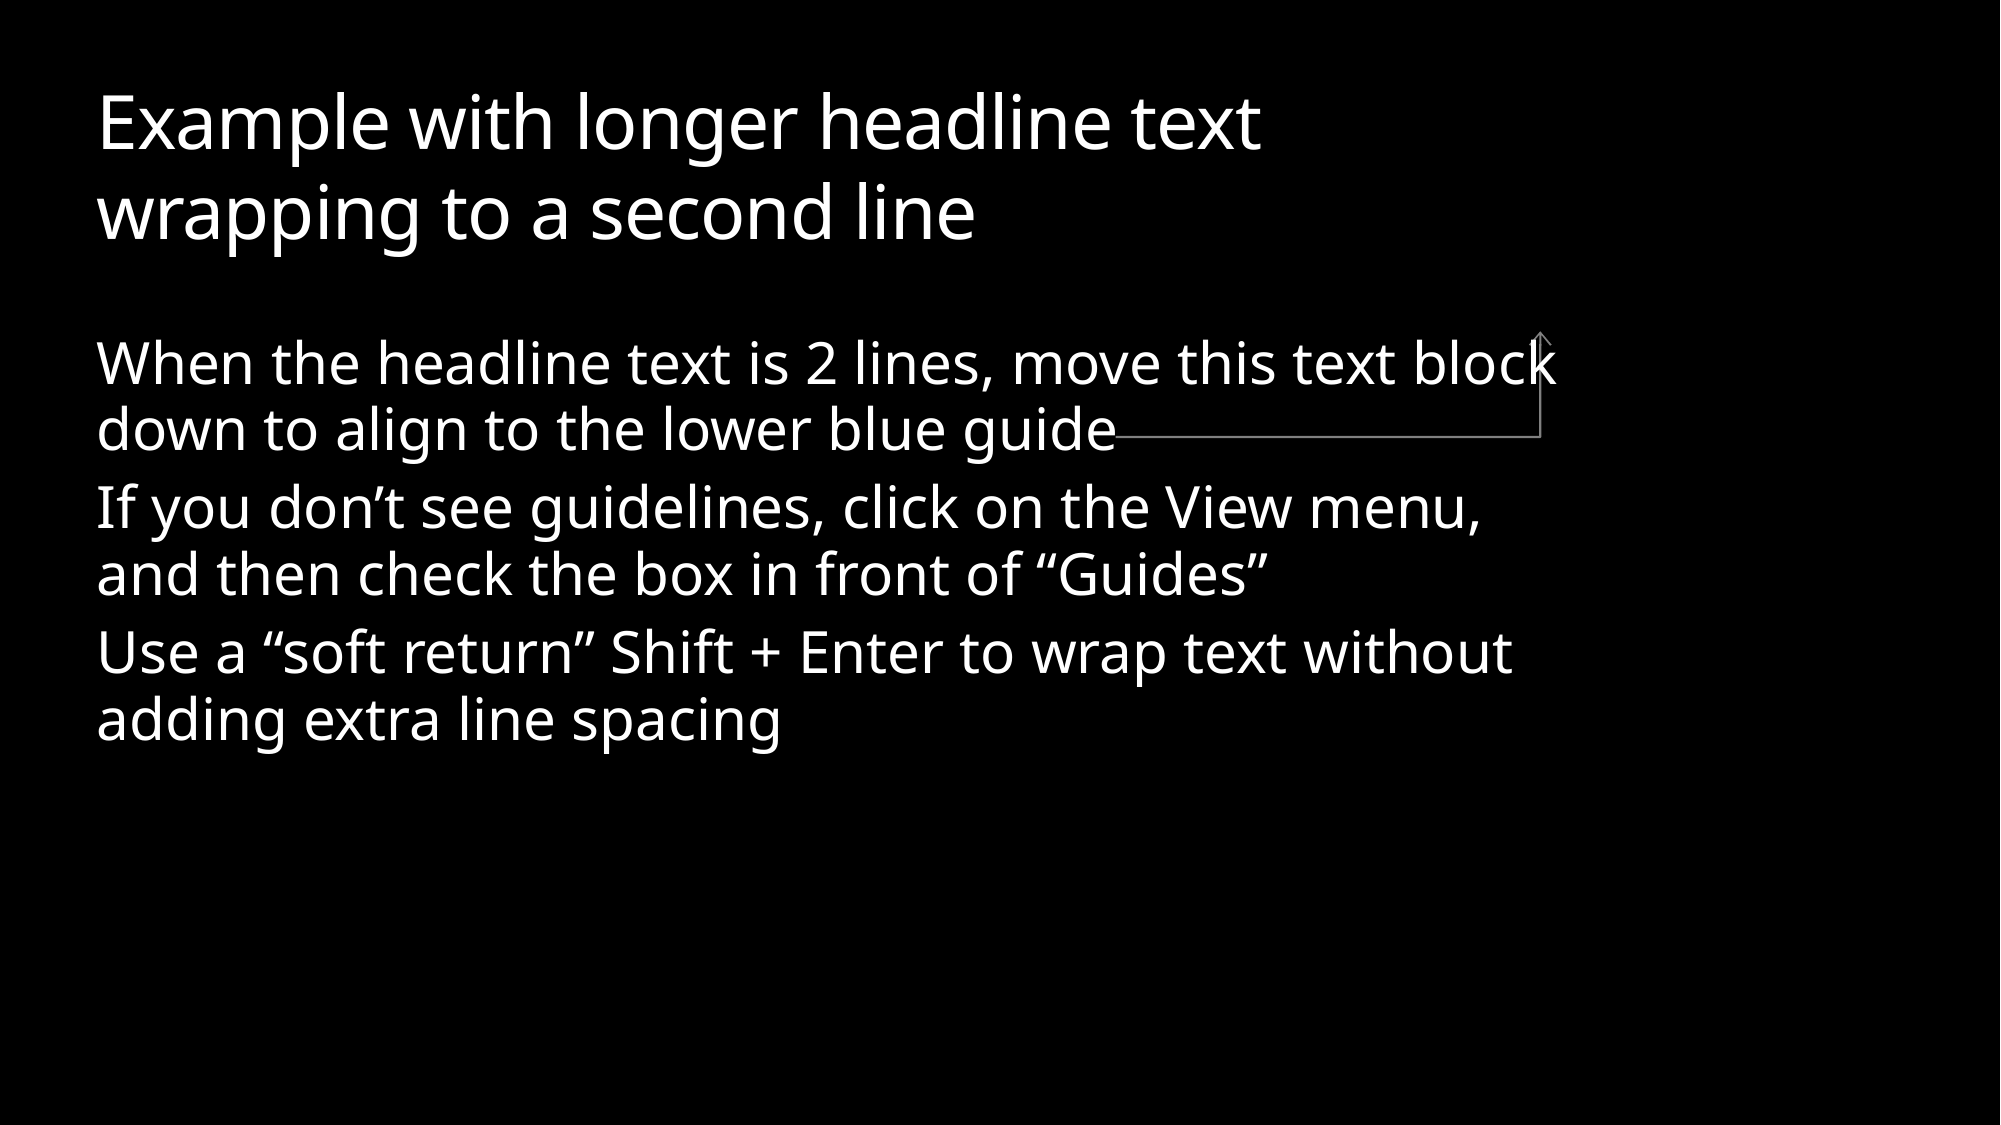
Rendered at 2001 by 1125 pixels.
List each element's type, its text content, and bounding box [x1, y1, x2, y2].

text_box [1115, 331, 1552, 438]
title Example with longer headline text wrapping to a second line [96, 75, 1904, 257]
list When the headline text is 2 lines, move this text block down to align to the lower blue guide If you don’t see guidelines, click on the View menu, and then check the box in front of “Guides” Use a “soft return” Shift + Enter to wrap text without adding extra line spacing [96, 331, 1905, 763]
